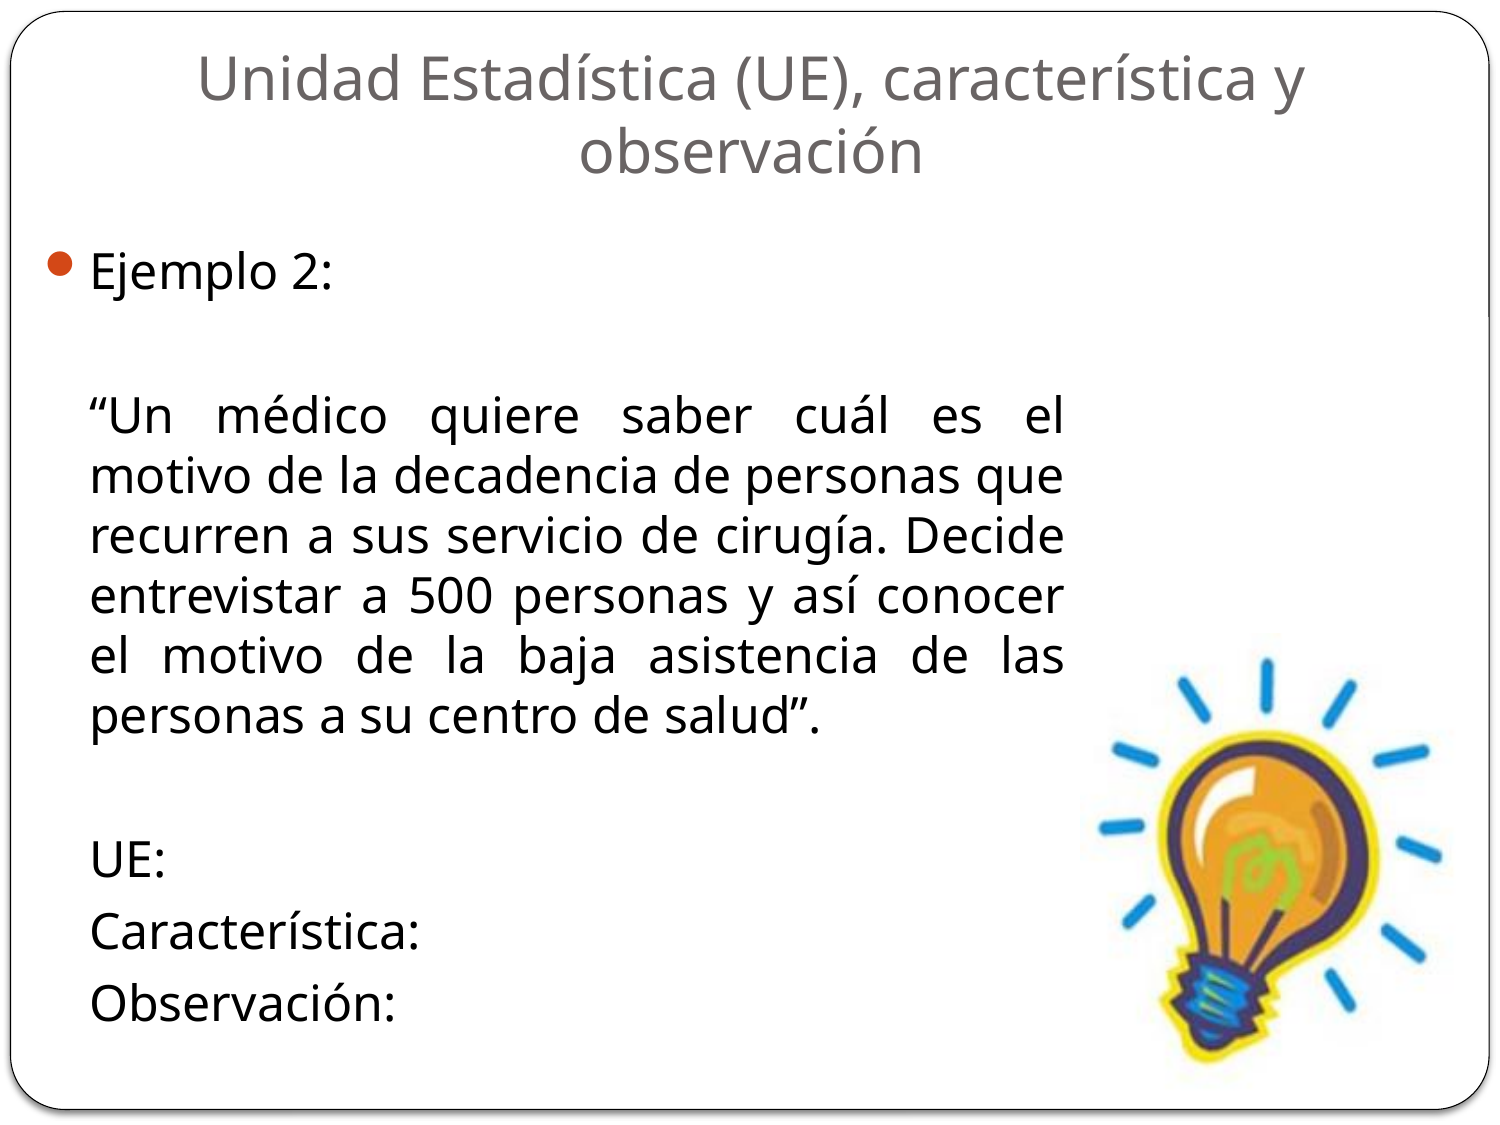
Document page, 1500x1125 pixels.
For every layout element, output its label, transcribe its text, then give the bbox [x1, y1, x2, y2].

title Unidad Estadística (UE), característica y observación [1, 30, 1500, 201]
list Ejemplo 2: “Un médico quiere saber cuál es el motivo de la decadencia de personas que recurren a sus servicio de cirugía. Decide entrevistar a 500 personas y así conocer el motivo de la baja asistencia de las personas a su centro de salud”. UE: Característica: Observación: [29, 231, 1081, 1059]
picture [1080, 633, 1457, 1093]
